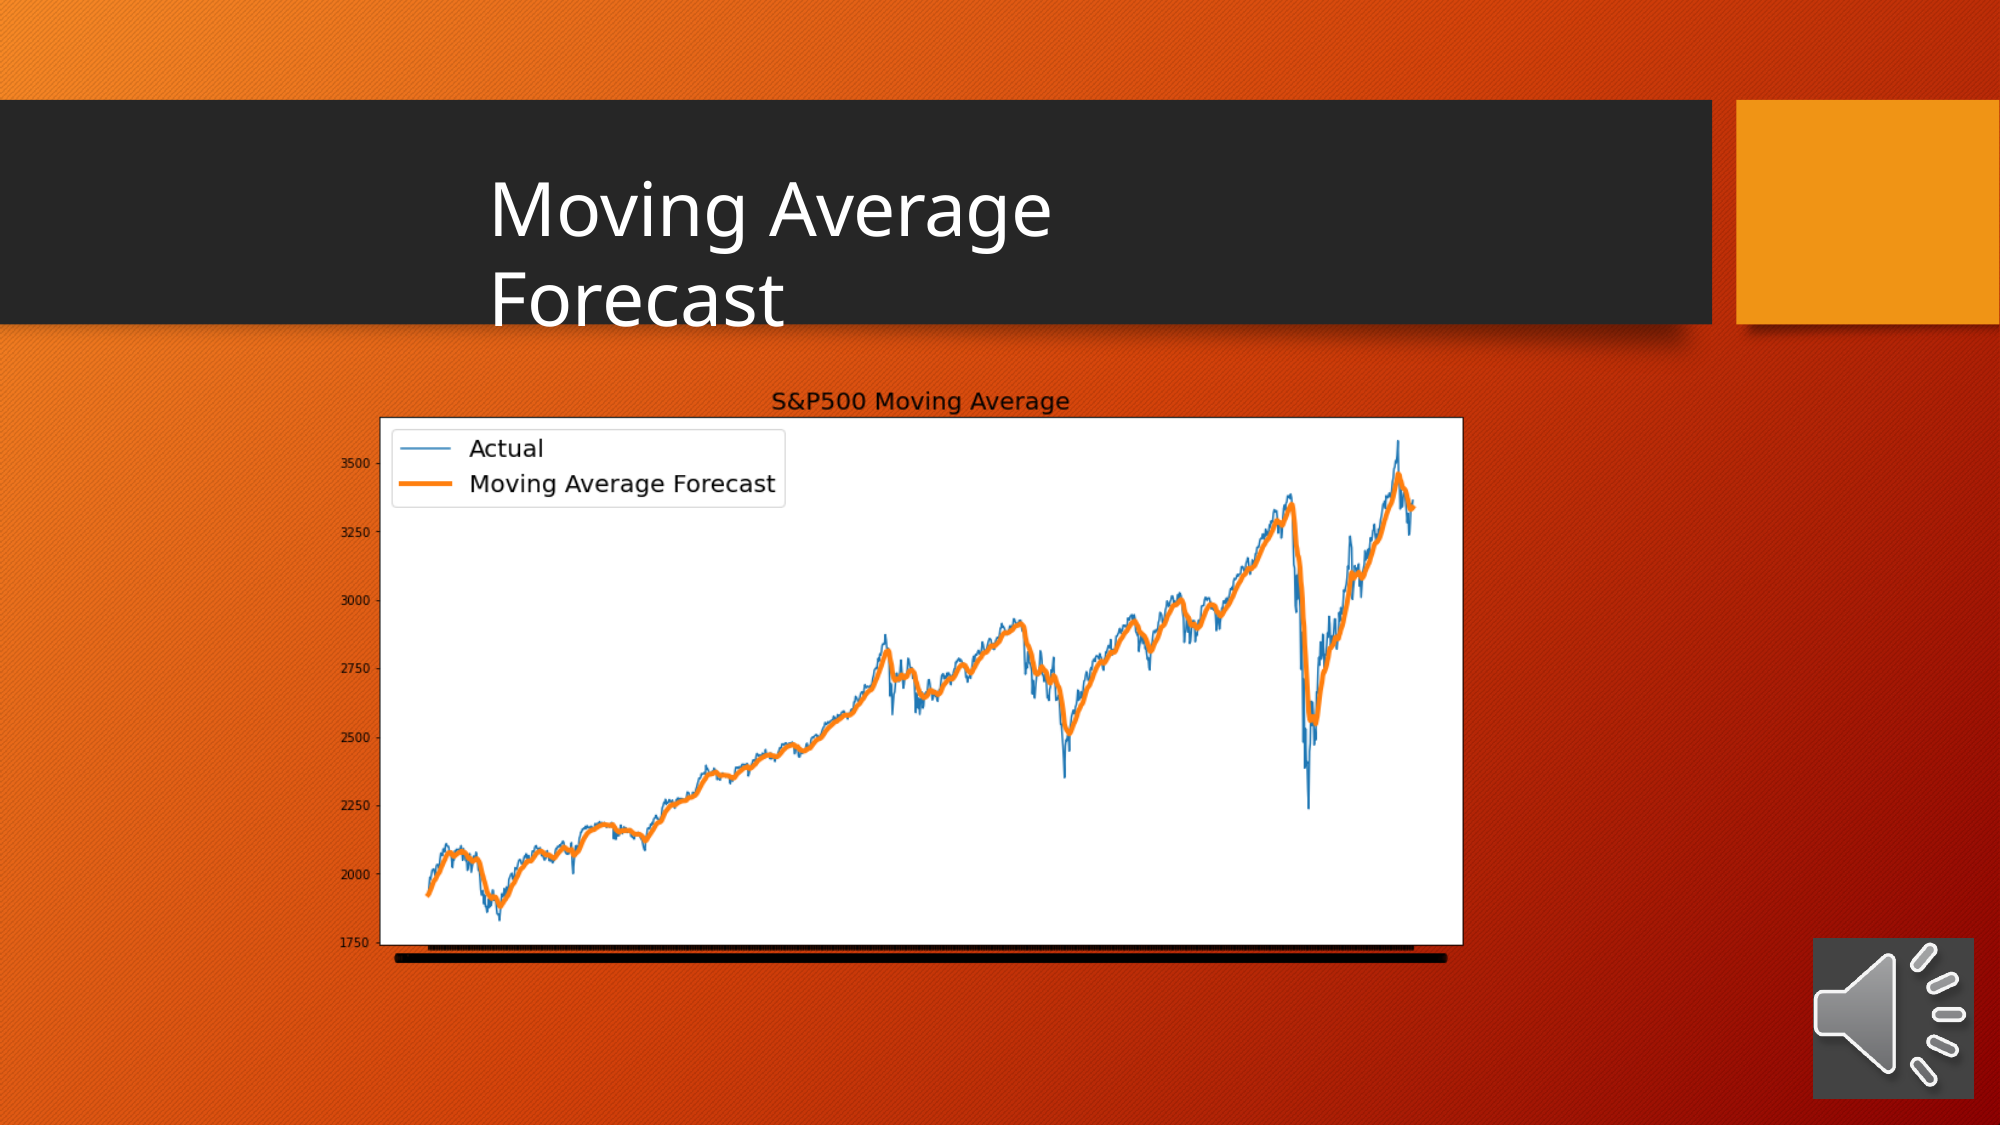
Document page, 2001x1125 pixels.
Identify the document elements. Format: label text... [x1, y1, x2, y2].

text_box [331, 383, 1470, 974]
title Moving Average Forecast [486, 159, 1314, 350]
picture [0, 0, 2000, 1125]
